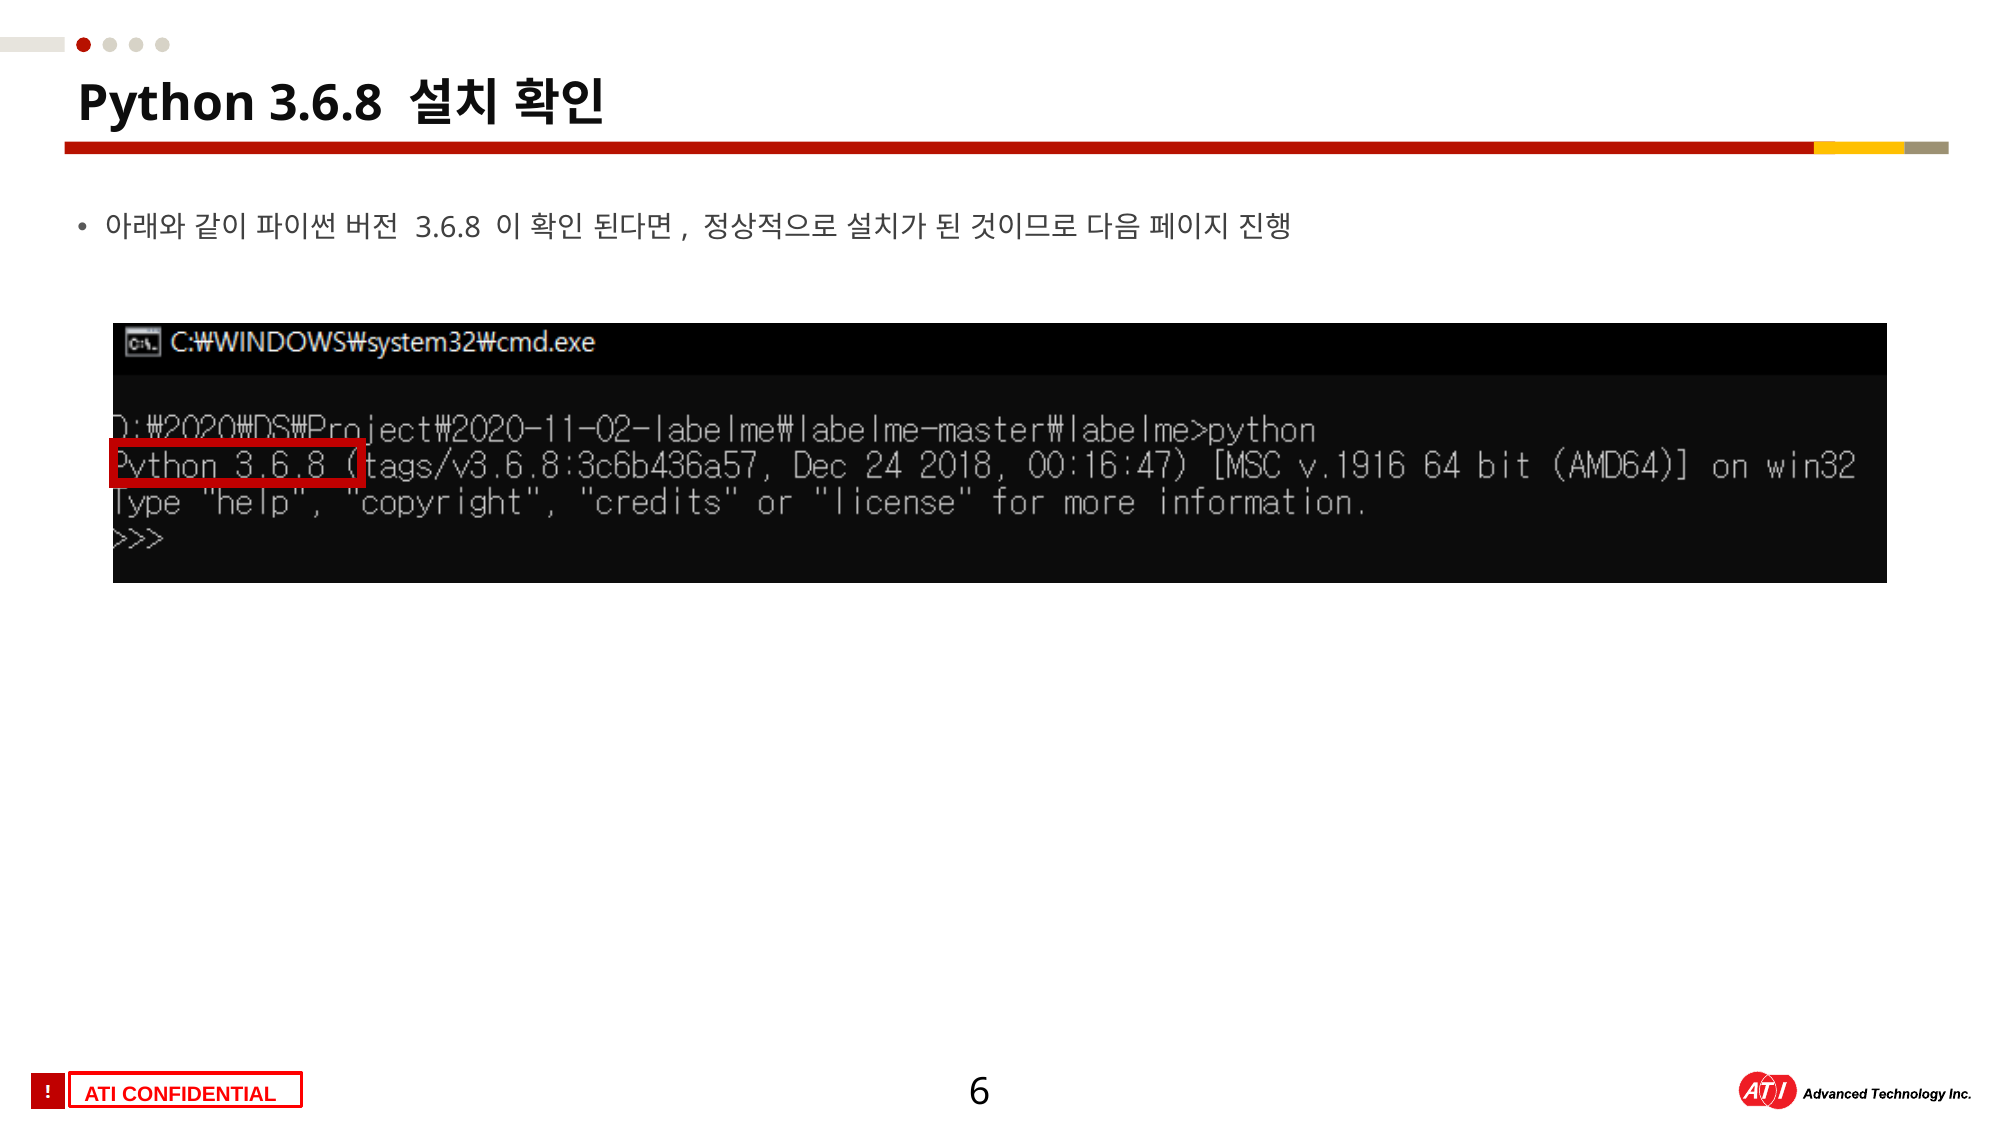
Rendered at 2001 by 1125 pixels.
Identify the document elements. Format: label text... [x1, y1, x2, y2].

text_box 아래와 같이 파이썬 버전 3.6.8 이 확인 된다면, 정상적으로 설치가 된 것이므로 다음 페이지 진행 [62, 165, 1829, 387]
picture [113, 322, 1887, 583]
text_box Python 3.6.8 설치 확인 [63, 62, 622, 138]
picture [29, 1073, 67, 1110]
